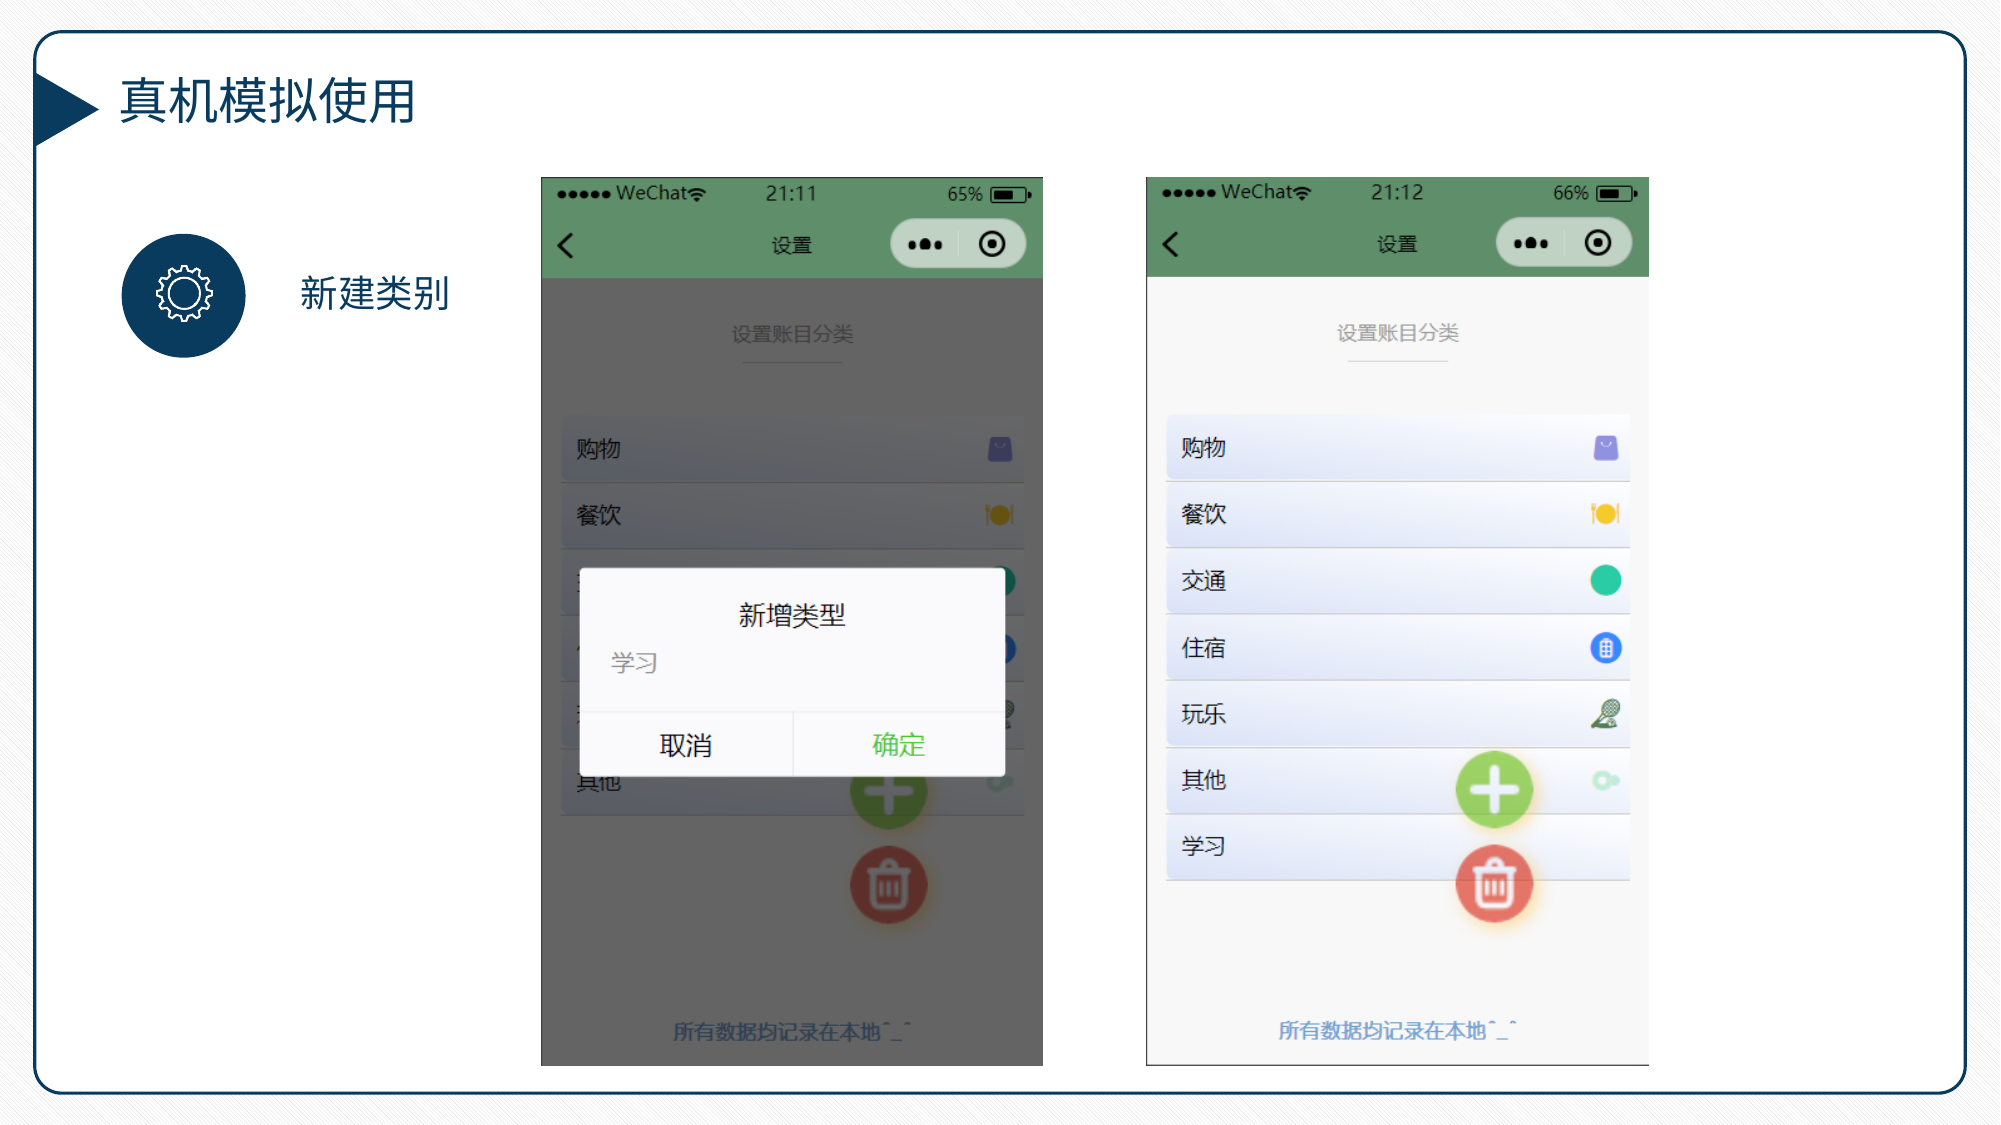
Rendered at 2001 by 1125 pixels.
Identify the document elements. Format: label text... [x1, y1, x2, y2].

picture [541, 177, 1043, 1066]
text_box 新建类别 [284, 262, 466, 323]
text_box [32, 69, 102, 150]
text_box 真机模拟使用 [103, 61, 571, 137]
picture [153, 263, 214, 324]
picture [1146, 177, 1649, 1066]
text_box [120, 232, 247, 359]
